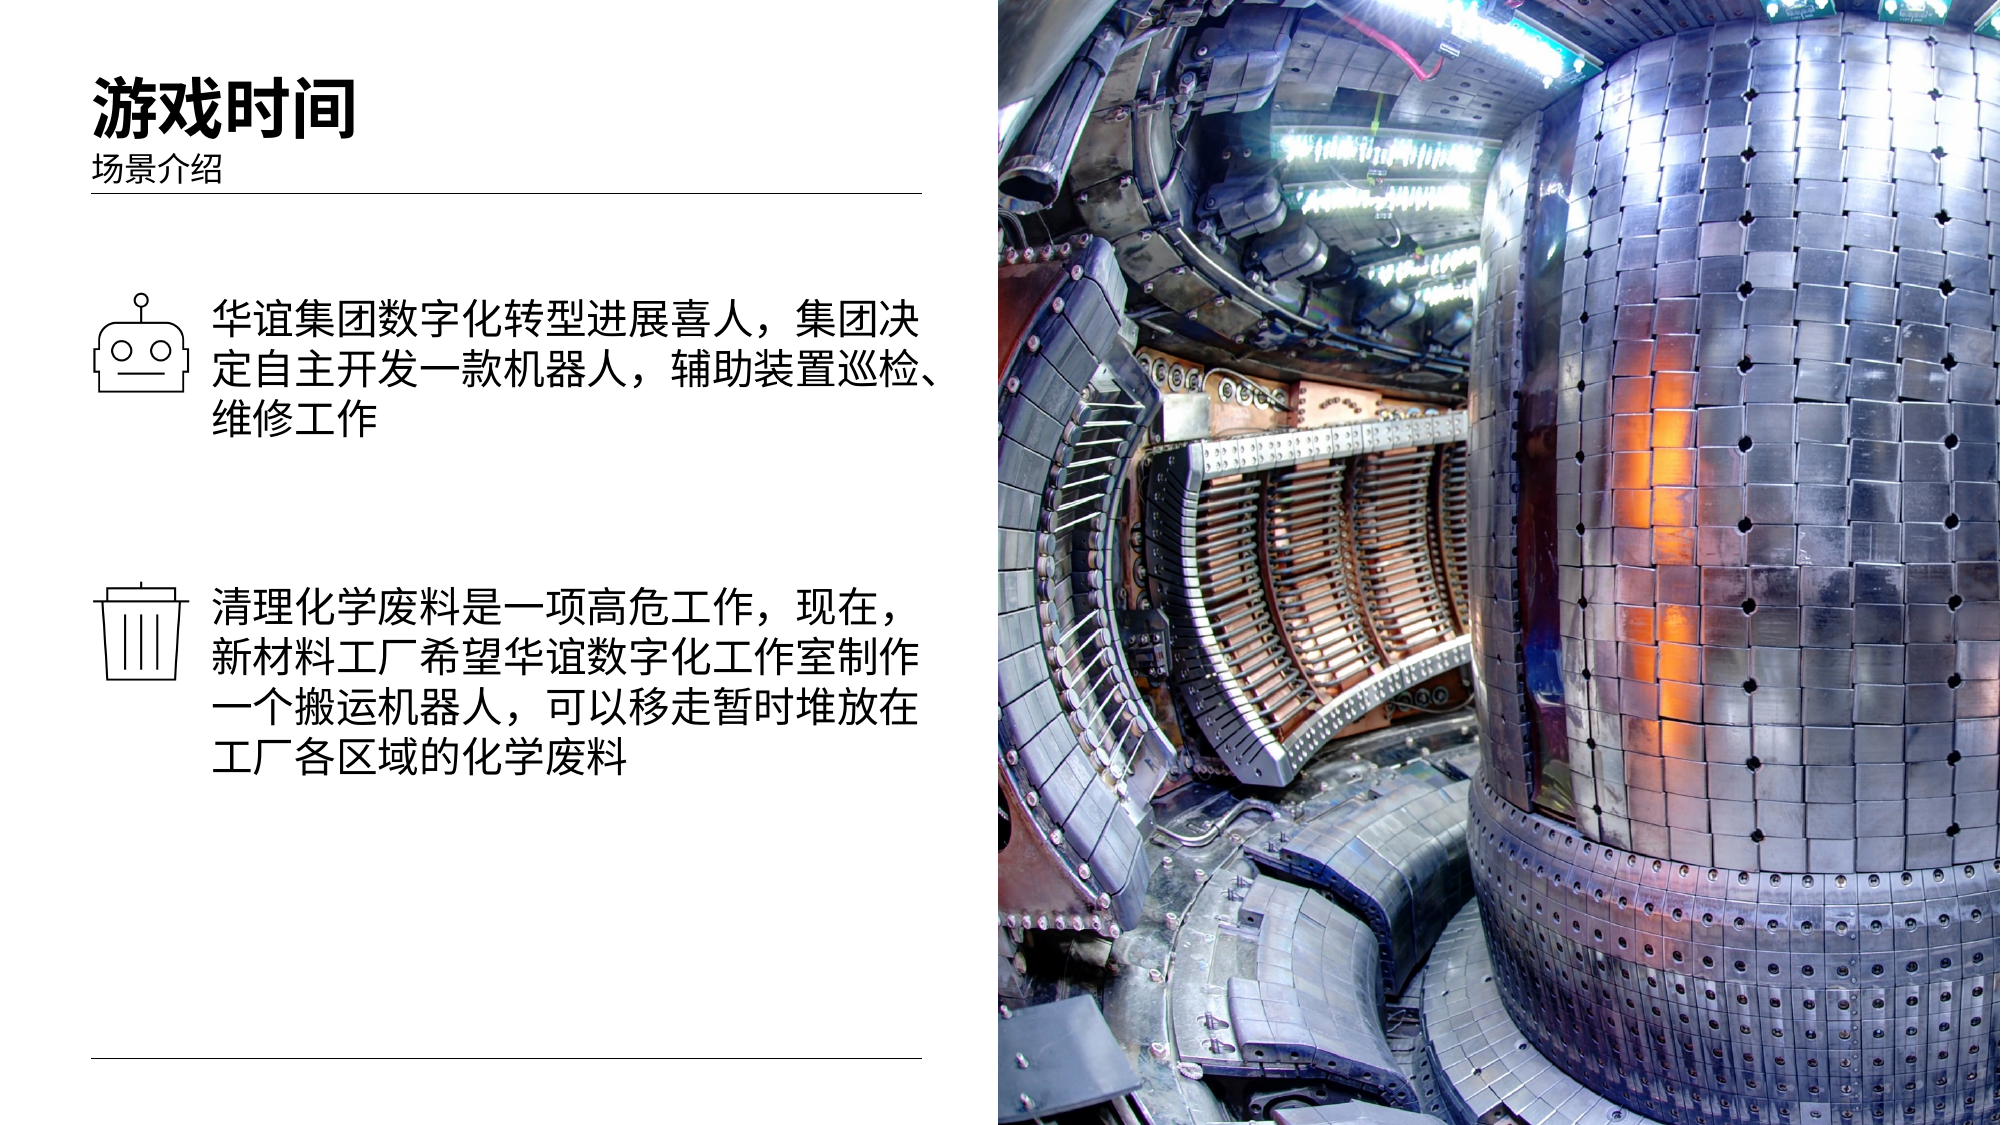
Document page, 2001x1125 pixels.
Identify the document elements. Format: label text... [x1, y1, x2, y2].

text_box 清理化学废料是一项高危工作，现在，新材料工厂希望华谊数字化工作室制作一个搬运机器人，可以移走暂时堆放在工厂各区域的化学废料 [210, 580, 922, 782]
text_box 华谊集团数字化转型进展喜人，集团决定自主开发一款机器人，辅助装置巡检、维修工作 [210, 292, 922, 443]
picture [998, 0, 2000, 1125]
picture [90, 292, 192, 393]
subtitle 场景介绍 [91, 145, 922, 191]
title 游戏时间 [91, 0, 922, 145]
picture [90, 580, 192, 682]
